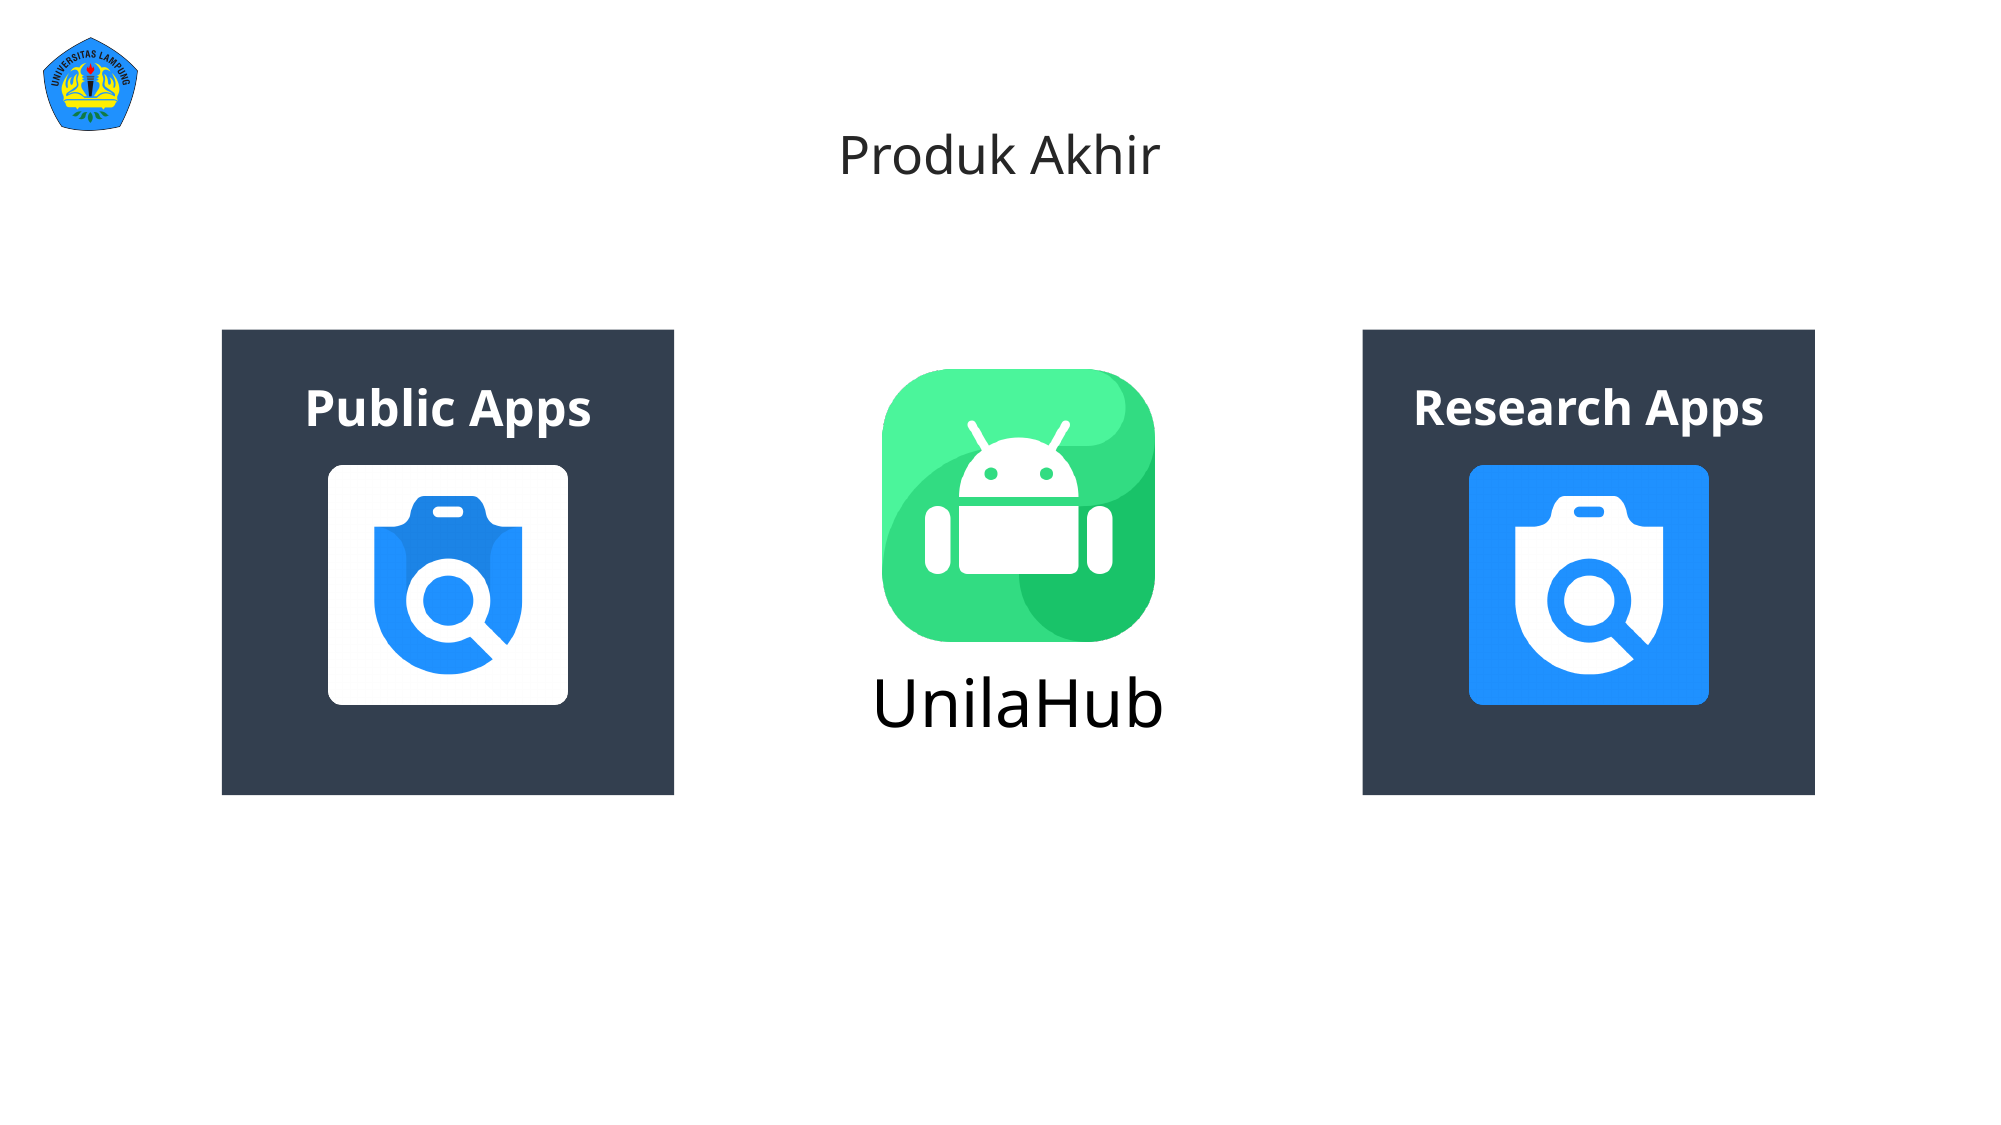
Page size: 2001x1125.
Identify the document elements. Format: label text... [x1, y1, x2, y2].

picture [43, 37, 138, 131]
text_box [221, 329, 1816, 796]
text_box Produk Akhir [290, 120, 1709, 194]
